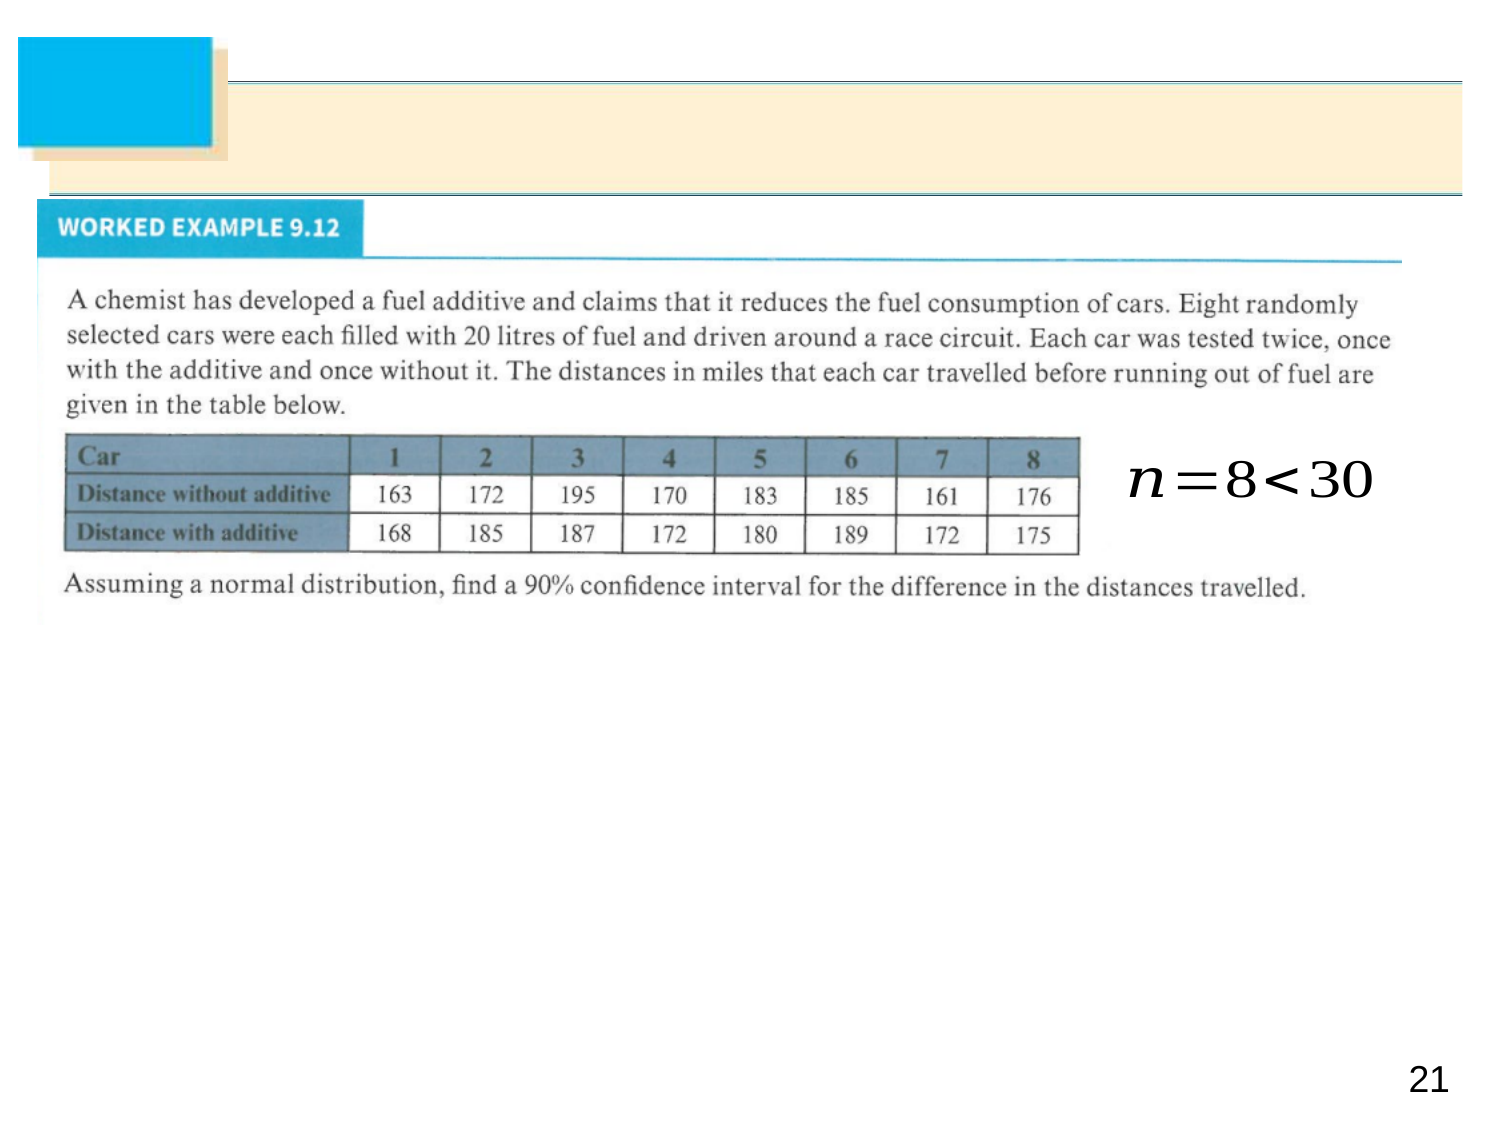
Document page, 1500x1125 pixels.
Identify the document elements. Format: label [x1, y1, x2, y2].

picture [37, 199, 1402, 625]
picture [18, 37, 1463, 196]
